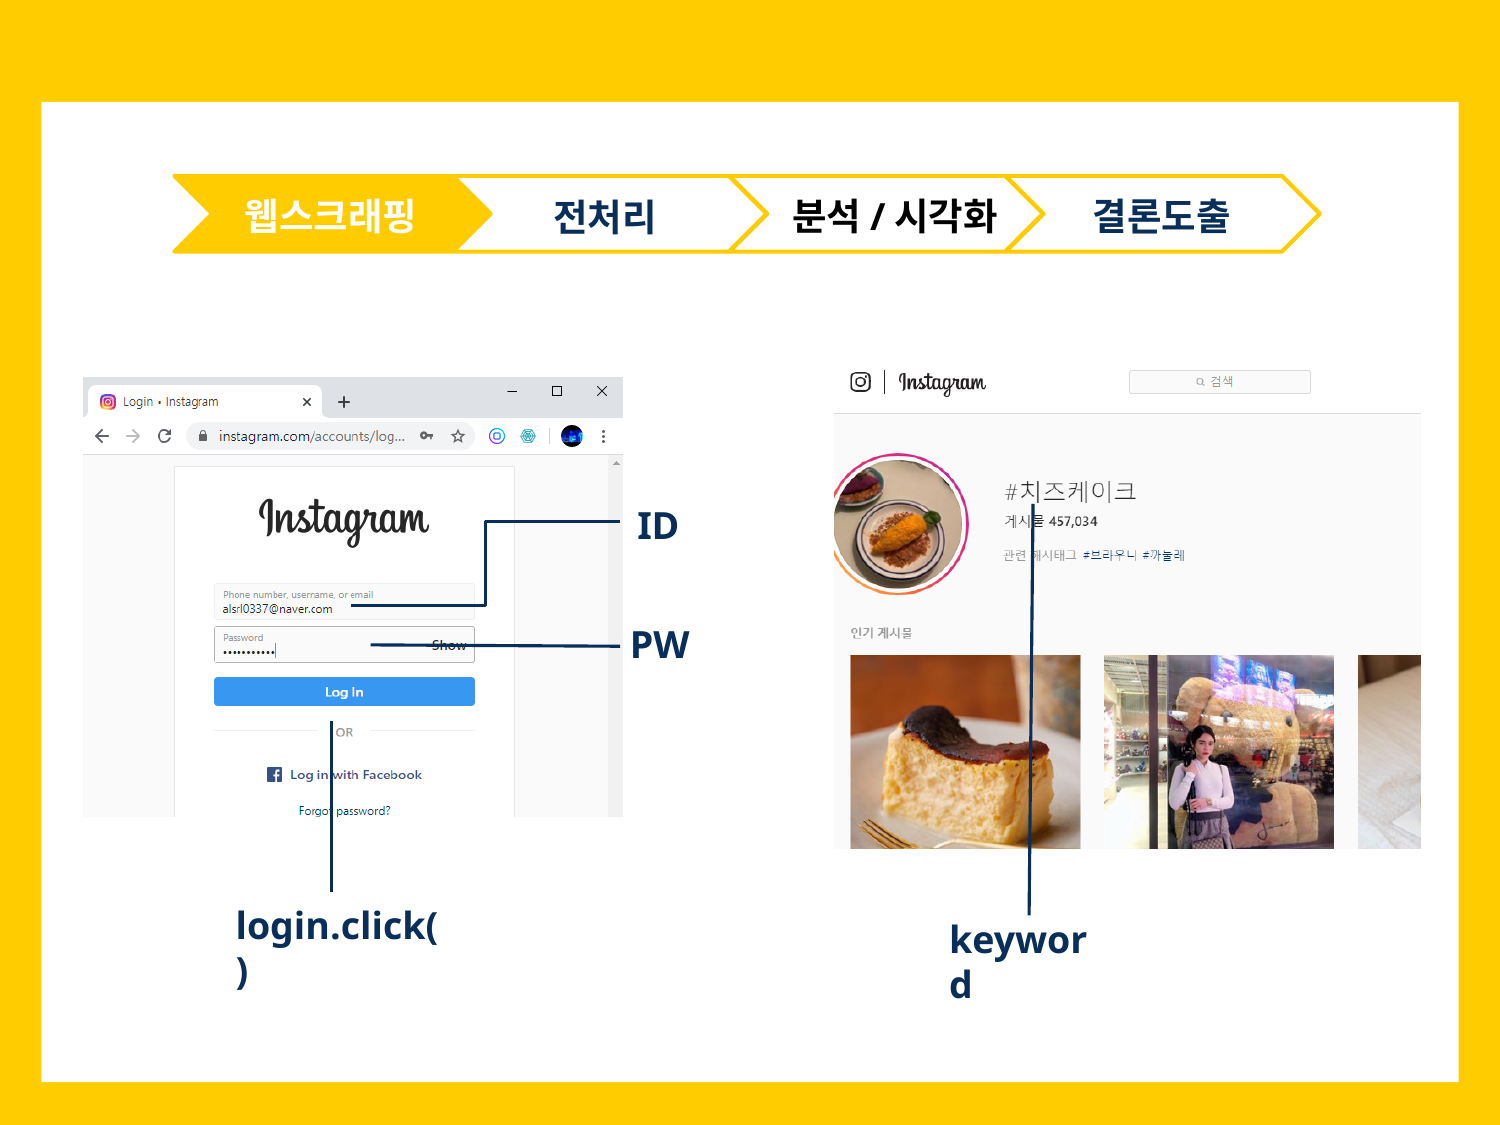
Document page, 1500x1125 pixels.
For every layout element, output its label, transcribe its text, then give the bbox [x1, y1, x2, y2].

text_box [1003, 173, 1322, 254]
text_box login.click() [220, 895, 458, 1000]
text_box ID [628, 494, 715, 555]
picture [82, 377, 623, 818]
text_box 분석/시각화 [772, 185, 1018, 246]
picture [834, 362, 1422, 849]
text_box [1028, 503, 1034, 916]
text_box PW [628, 613, 727, 674]
text_box [450, 173, 770, 254]
text_box [39, 100, 1461, 1084]
text_box [730, 173, 1010, 254]
text_box 전처리 [524, 187, 686, 247]
text_box [172, 173, 486, 254]
text_box keyword [934, 908, 1124, 1013]
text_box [350, 521, 621, 606]
text_box 웹스크래핑 [209, 185, 453, 246]
text_box [1018, 193, 1039, 234]
text_box 결론도출 [1062, 185, 1262, 246]
